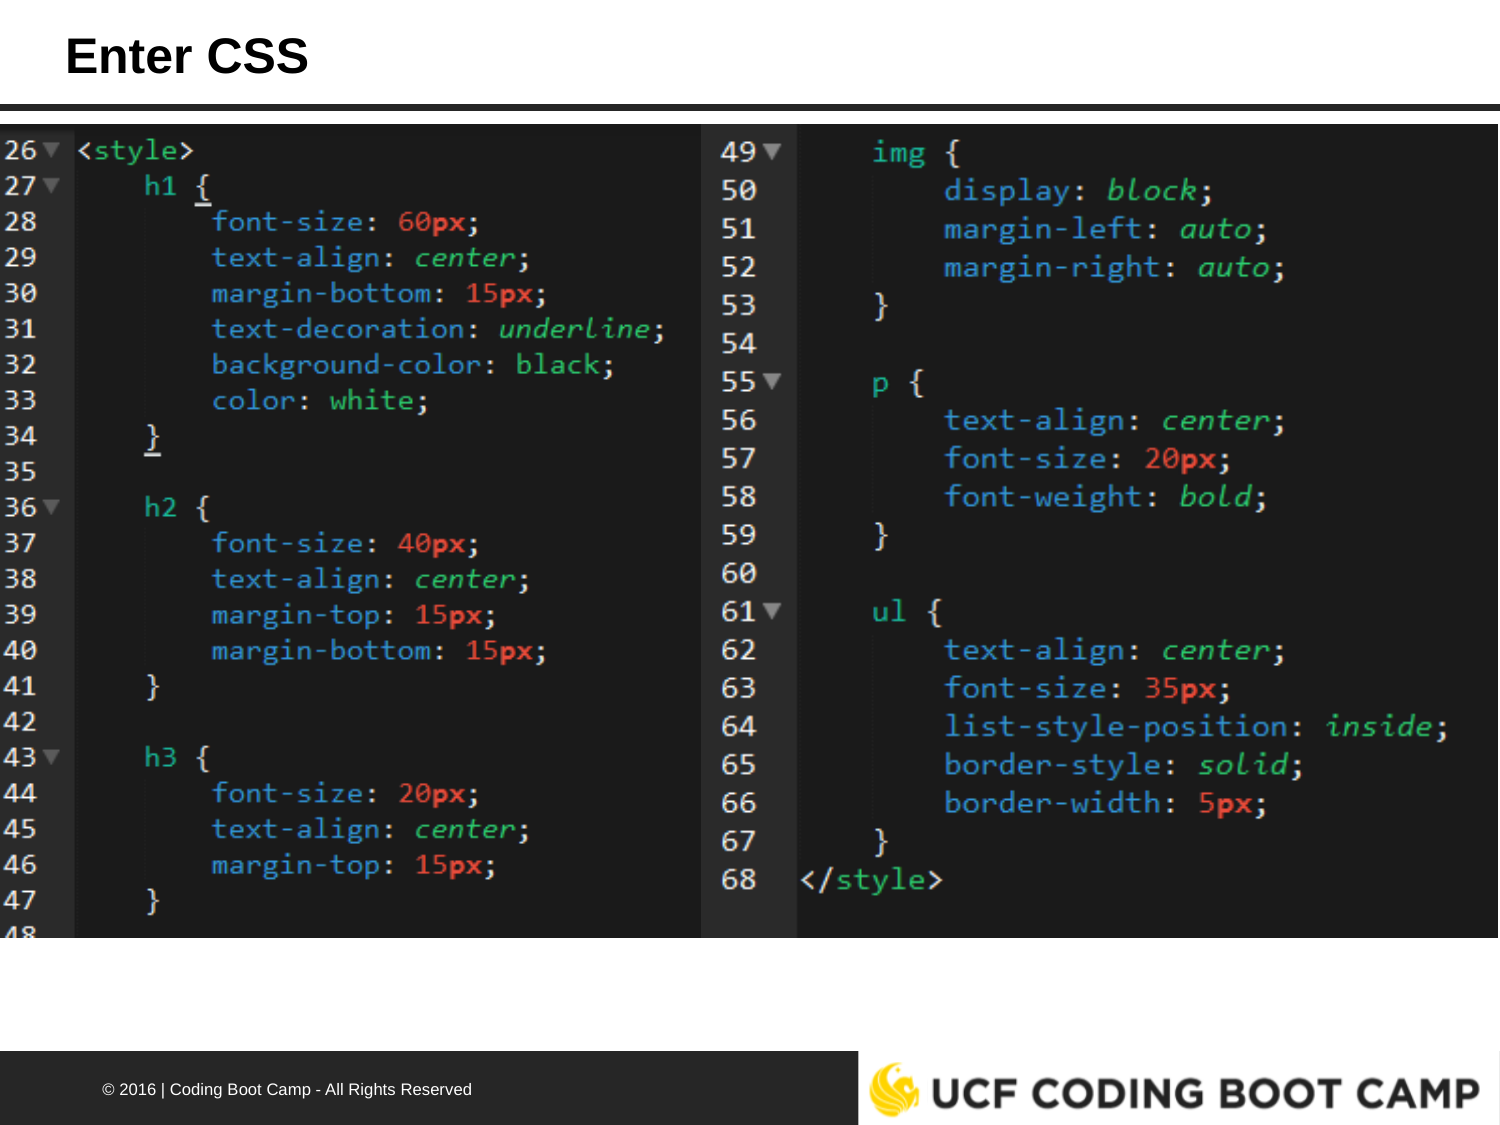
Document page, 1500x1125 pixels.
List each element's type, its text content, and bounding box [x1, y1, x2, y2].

picture [0, 124, 1499, 938]
title Enter CSS [50, 0, 948, 108]
picture [858, 1051, 1500, 1125]
